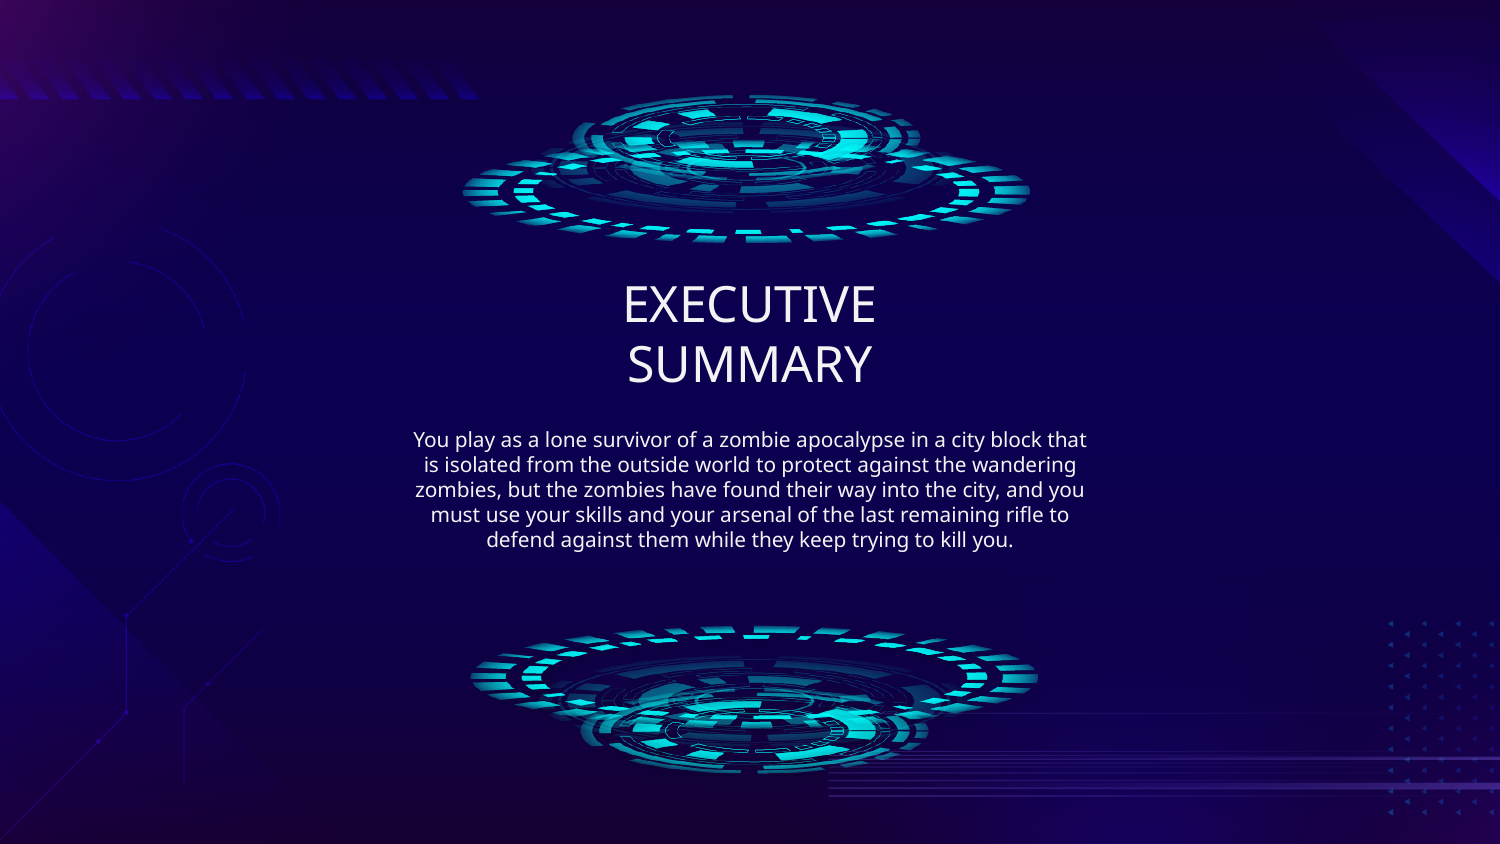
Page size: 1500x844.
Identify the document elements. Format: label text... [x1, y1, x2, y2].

title EXECUTIVE SUMMARY [516, 317, 984, 406]
picture [0, 0, 1500, 844]
subtitle You play as a lone survivor of a zombie apocalypse in a city block that is isolated from the outside world to protect against the wandering zombies, but the zombies have found their way into the city, and you must use your skills and your arsenal of the last remaining rifle to defend against them while they keep trying to kill you. [394, 392, 1106, 556]
